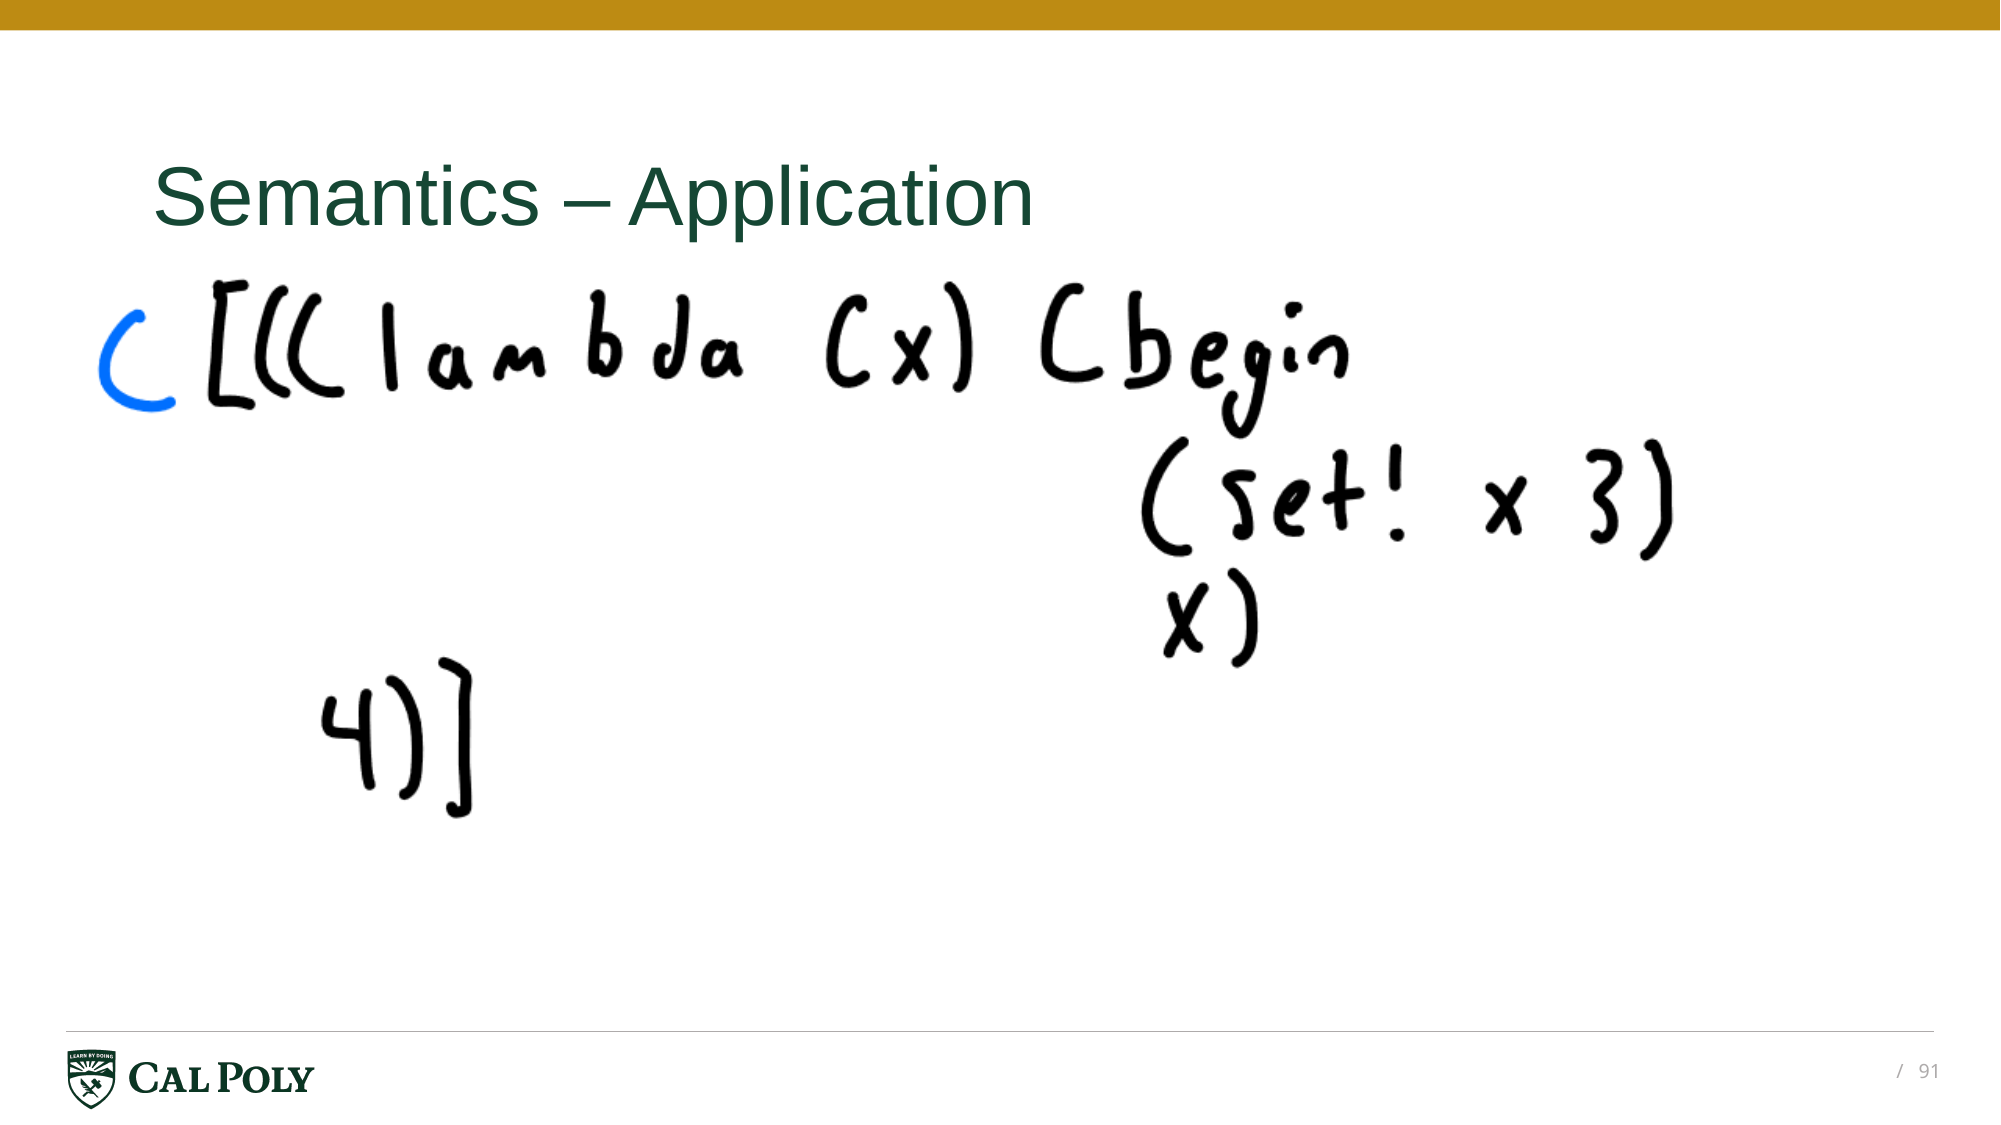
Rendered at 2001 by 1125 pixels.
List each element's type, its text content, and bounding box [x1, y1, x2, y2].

picture [43, 1025, 338, 1125]
slide_number / 91 [1866, 1041, 1956, 1102]
picture [75, 249, 1758, 858]
title Semantics – Application [137, 147, 1888, 250]
